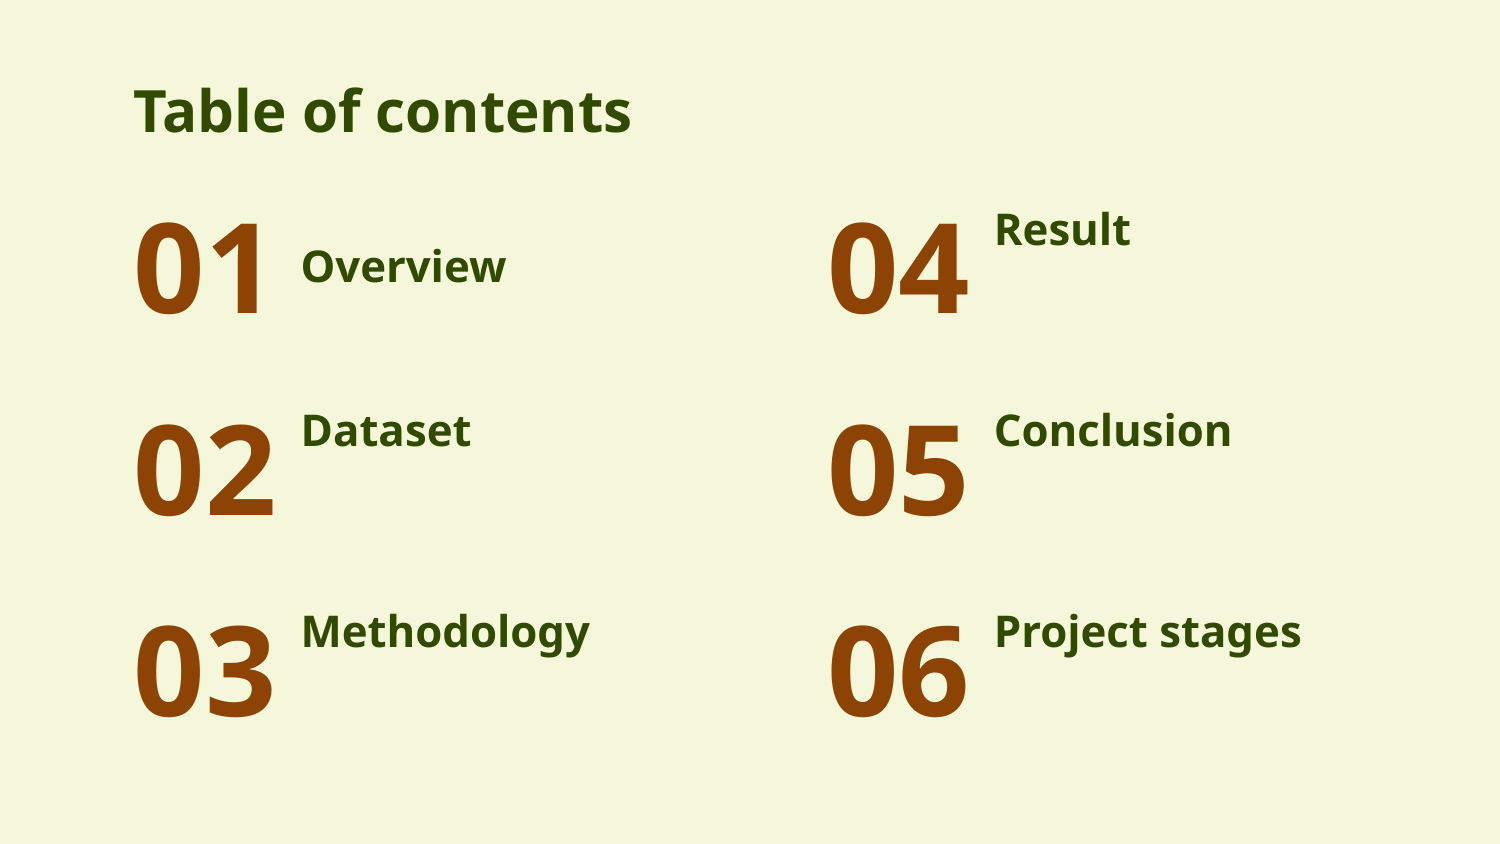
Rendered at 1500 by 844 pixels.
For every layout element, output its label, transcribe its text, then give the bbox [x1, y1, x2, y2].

title 02 [118, 442, 306, 556]
title Overview [285, 223, 732, 320]
title 06 [812, 643, 999, 757]
title Dataset [285, 387, 732, 484]
title 04 [812, 241, 999, 355]
title Project stages [978, 589, 1425, 685]
title 03 [118, 643, 306, 757]
title 05 [812, 442, 999, 556]
title Result [978, 186, 1425, 283]
title Methodology [285, 589, 732, 685]
title Table of contents [118, 59, 1500, 156]
title Conclusion [978, 387, 1425, 484]
title 01 [118, 241, 306, 355]
